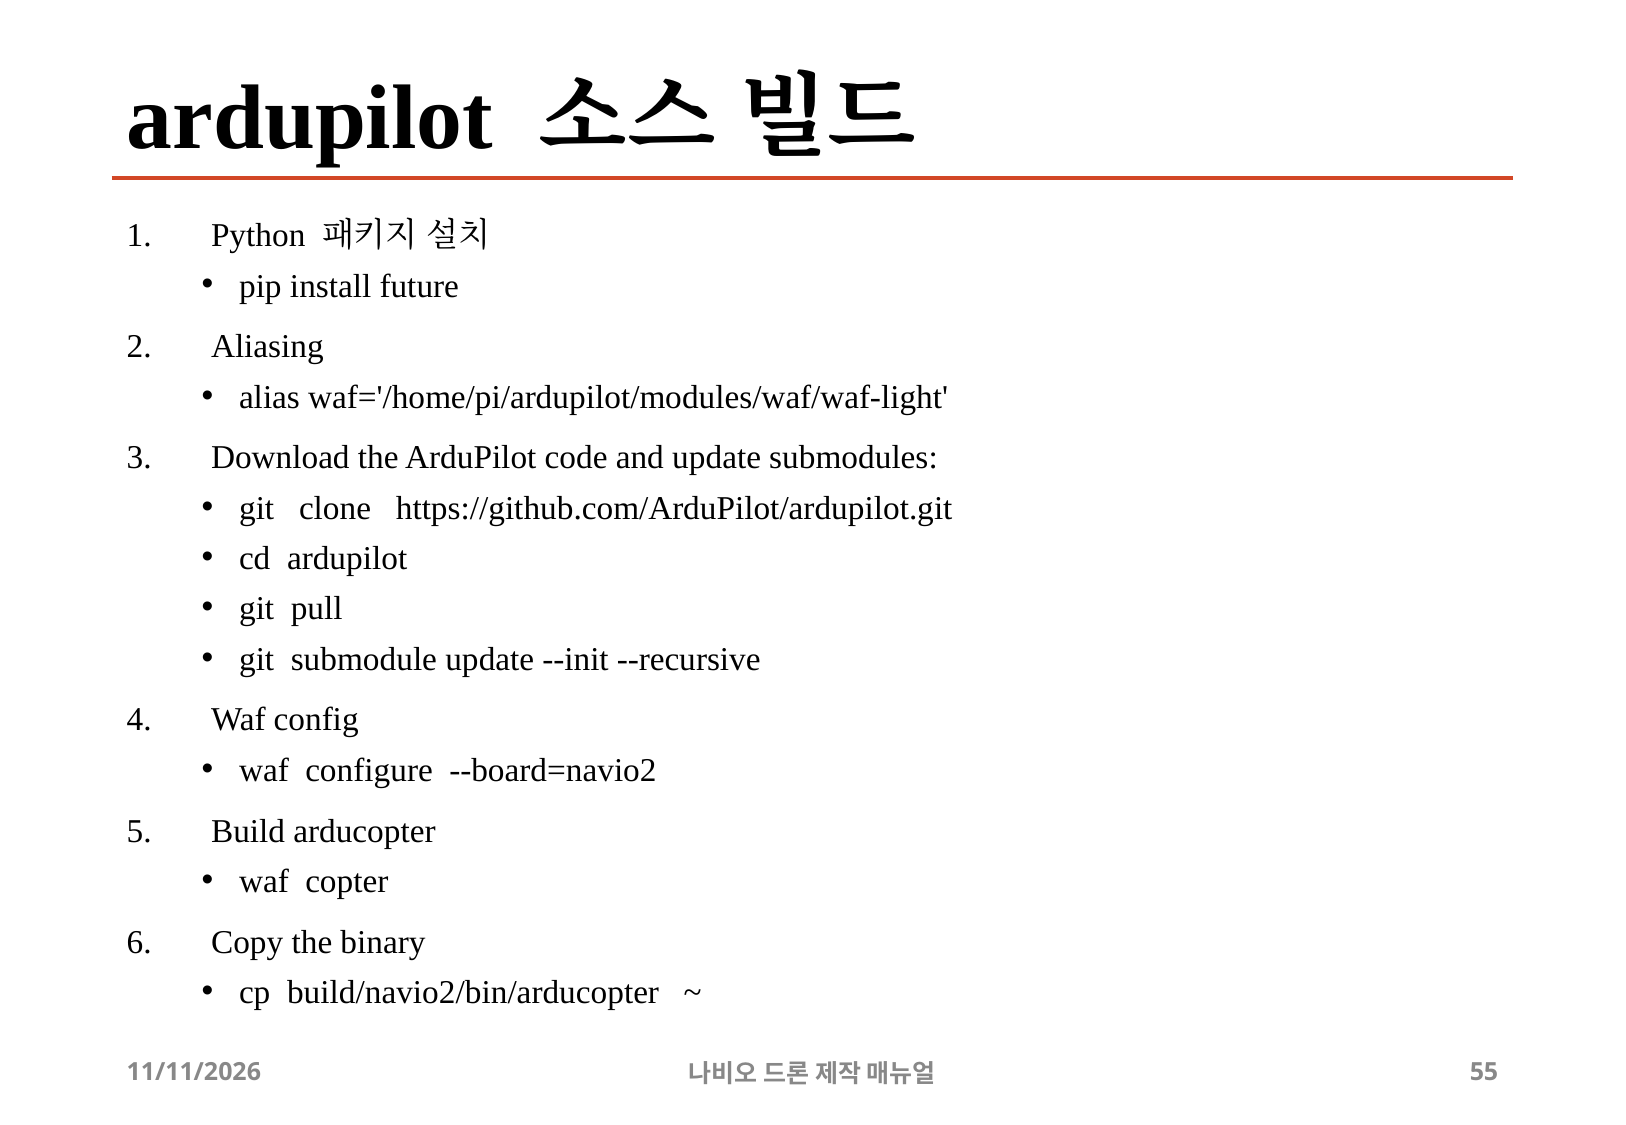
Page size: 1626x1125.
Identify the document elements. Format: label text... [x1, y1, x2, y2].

footer 나비오 드론 제작 매뉴얼 [538, 1042, 1087, 1103]
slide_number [111, 1042, 303, 1103]
title ardupilot 소스 빌드 [111, 59, 1514, 179]
slide_number 55 [1433, 1042, 1514, 1103]
list Python 패키지 설치 pip install future Aliasing alias waf='/home/pi/ardupilot/modules/waf/waf-light' Download the ArduPilot code and update submodules: git clone https://github.com/ArduPilot/ardupilot.git cd ardupilot git pull git submodule update --init --recursive Waf config waf configure --board=navio2 Build arducopter waf copter Copy the binary cp build/navio2/bin/arducopter ~ [111, 205, 1514, 1014]
